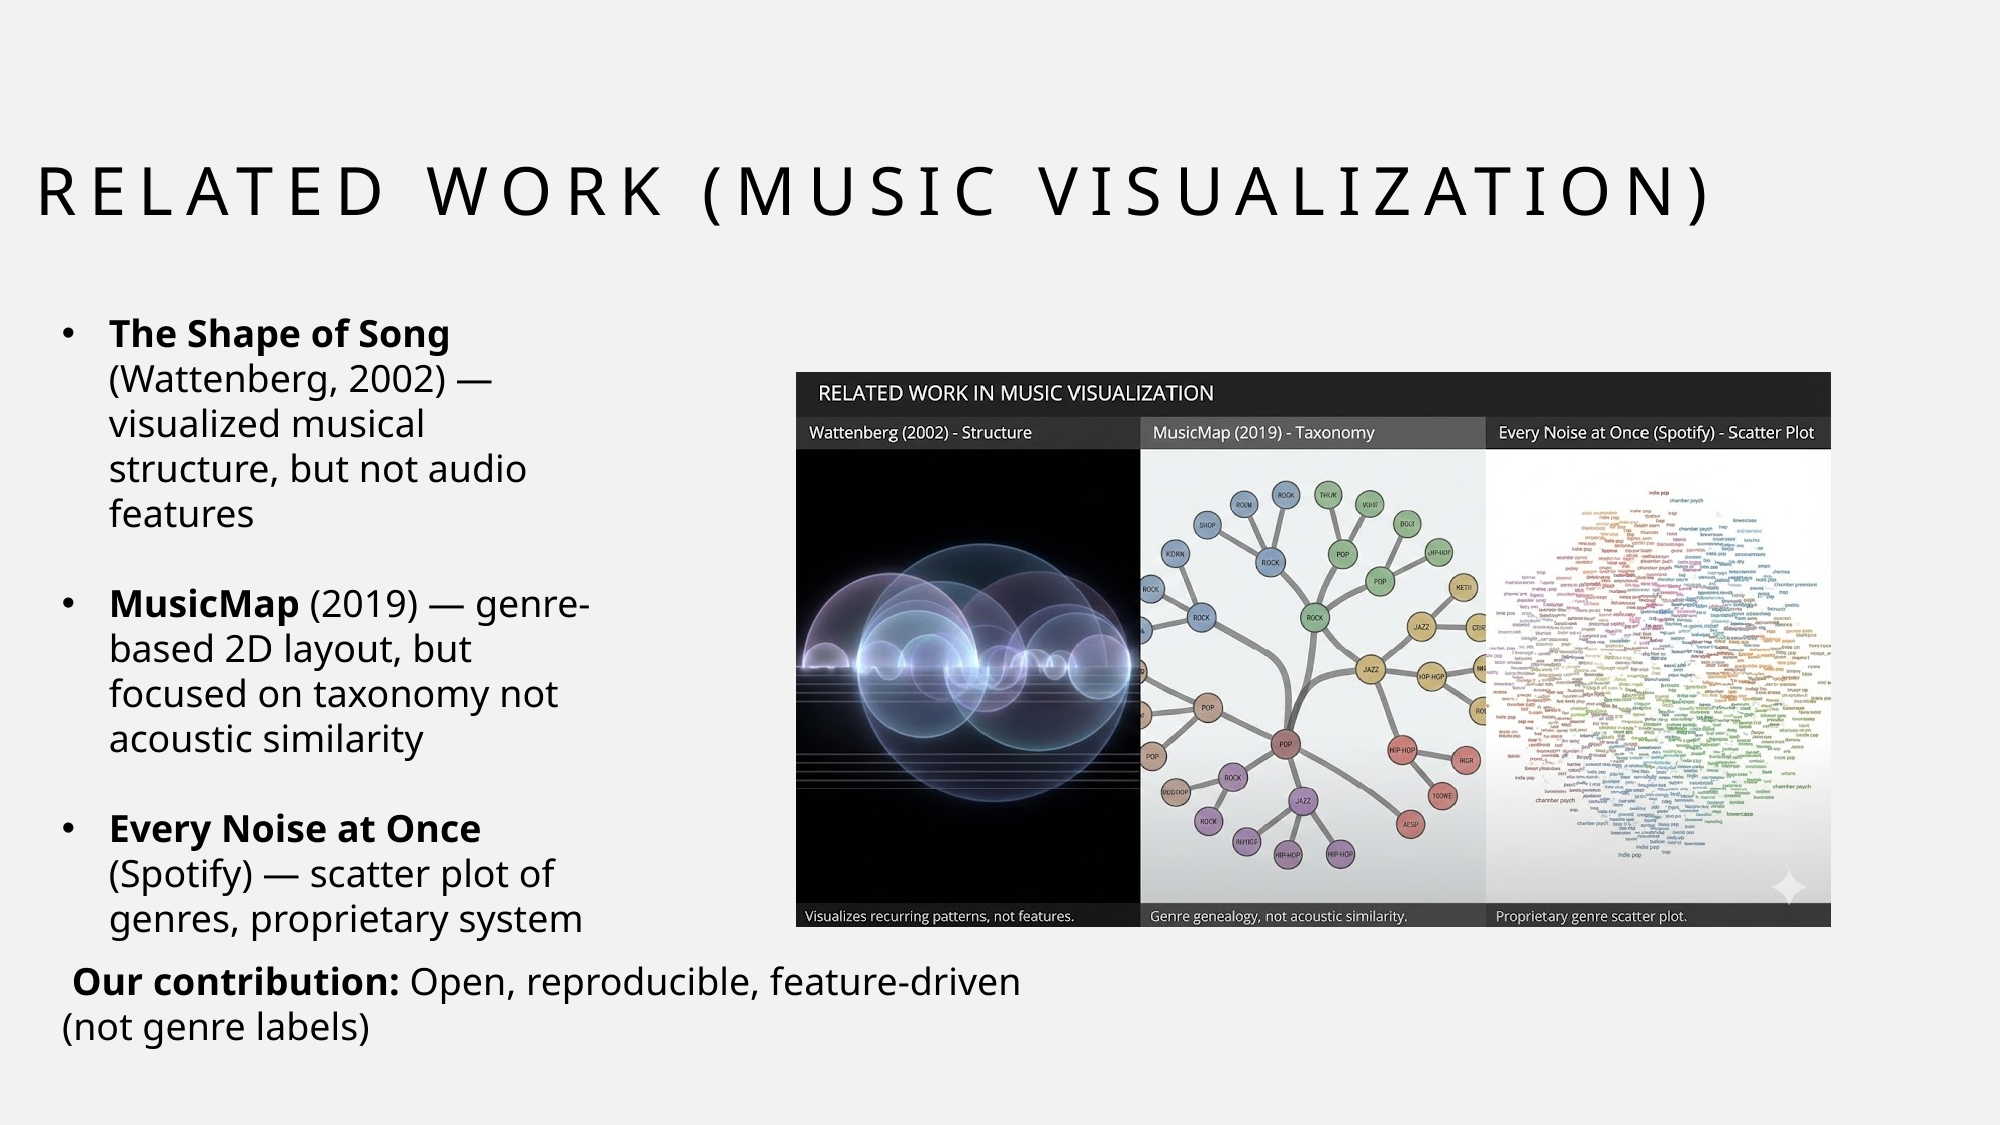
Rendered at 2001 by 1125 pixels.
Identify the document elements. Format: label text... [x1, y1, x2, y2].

text_box Our contribution: Open, reproducible, feature-driven (not genre labels) [47, 950, 1048, 1101]
title Related work (Music Visualization) [20, 125, 1882, 544]
picture [795, 372, 1831, 927]
text_box The Shape of Song (Wattenberg, 2002) — visualized musical structure, but not audio features MusicMap (2019) — genre-based 2D layout, but focused on taxonomy not acoustic similarity Every Noise at Once (Spotify) — scatter plot of genres, proprietary system [46, 302, 616, 1038]
